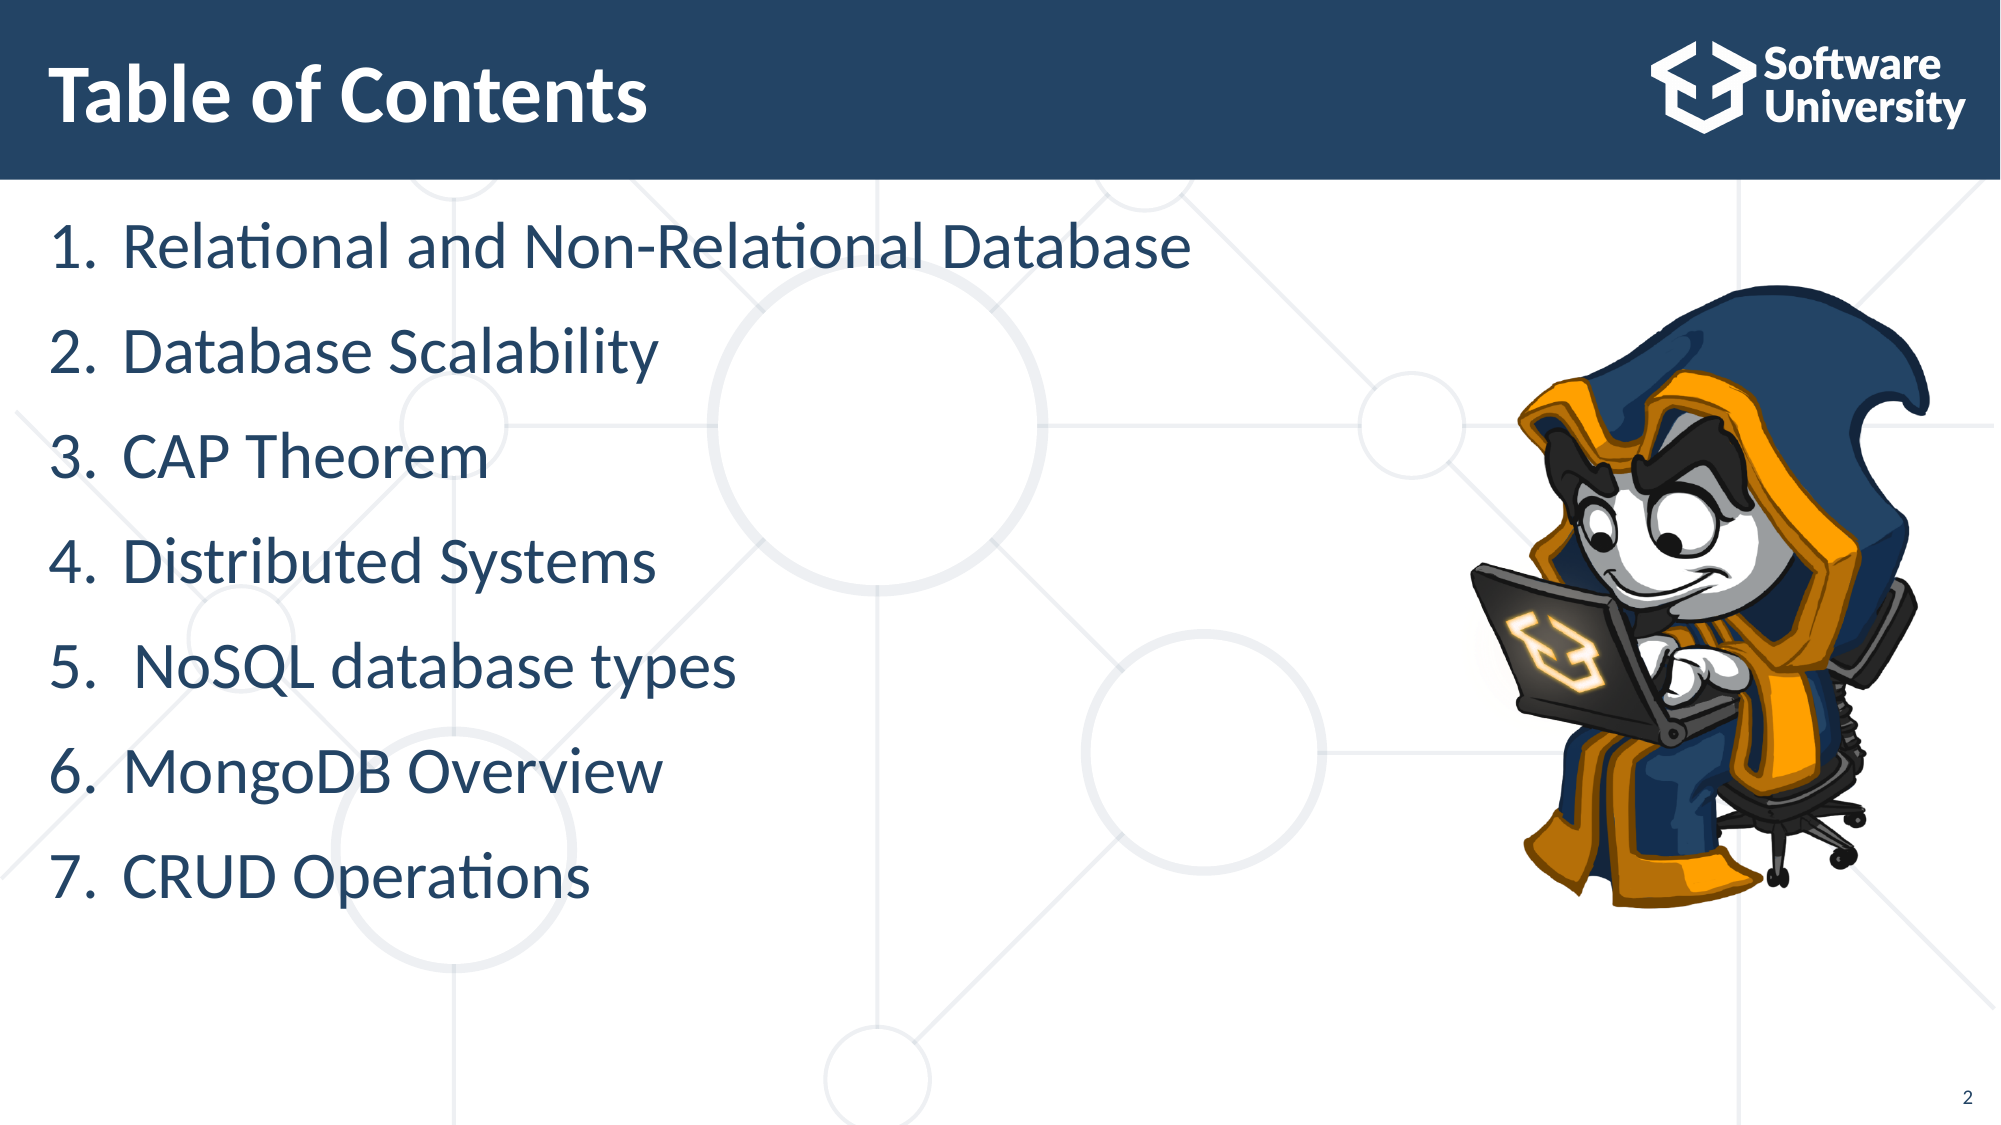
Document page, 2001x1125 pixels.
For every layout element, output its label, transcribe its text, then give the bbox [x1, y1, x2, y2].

slide_number 2 [1927, 1067, 1989, 1117]
list Relational and Non-Relational Database Database Scalability CAP Theorem Distributed Systems NoSQL database types MongoDB Overview CRUD Operations [31, 195, 1969, 1103]
picture [1381, 224, 1969, 945]
picture [1651, 41, 1966, 134]
title Table of Contents [31, 16, 1625, 162]
